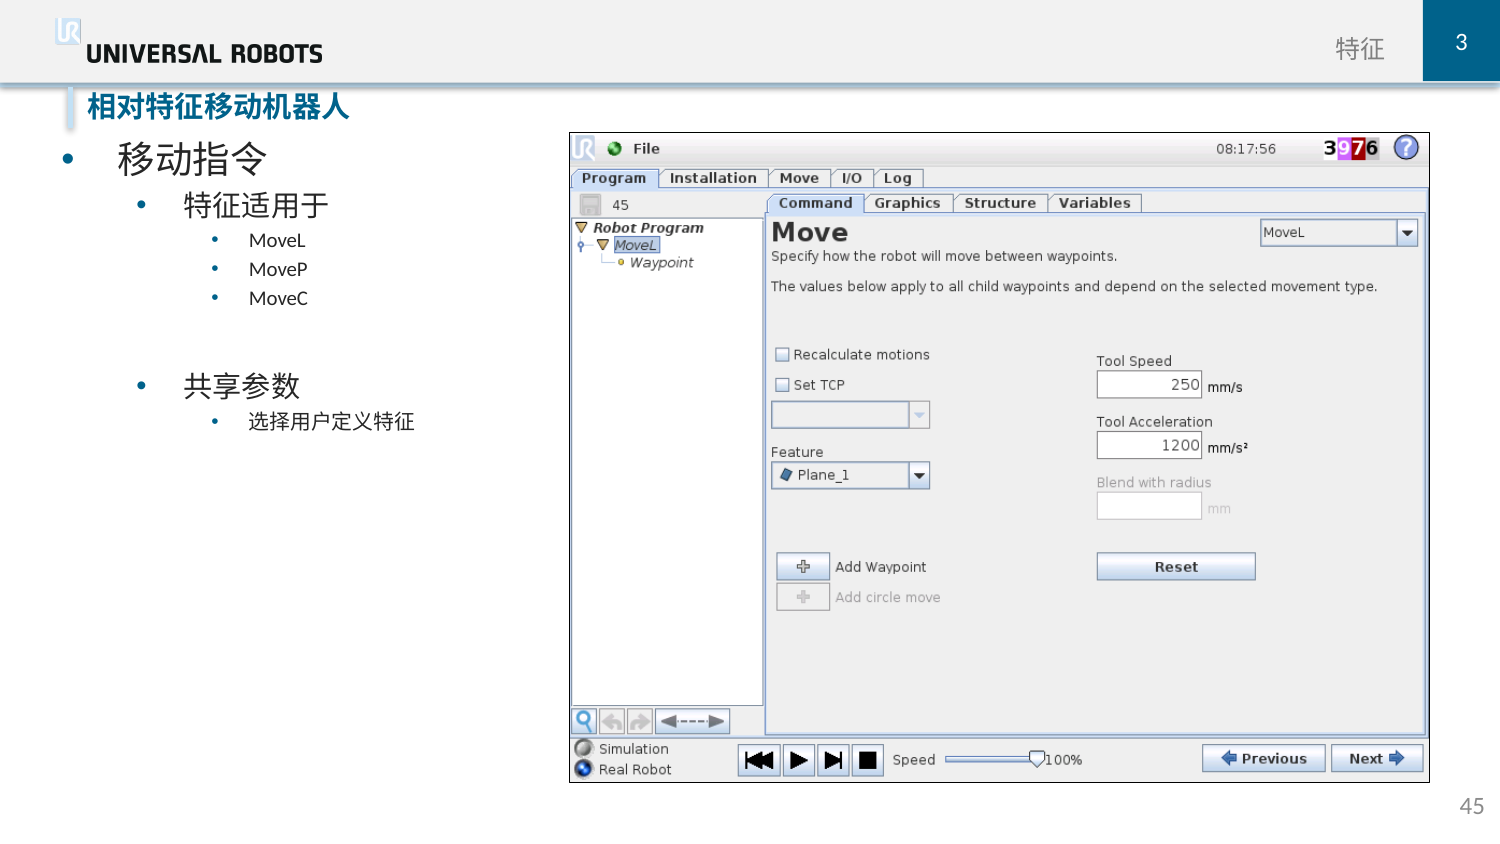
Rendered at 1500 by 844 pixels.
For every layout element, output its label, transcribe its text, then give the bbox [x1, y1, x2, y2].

picture [55, 18, 322, 63]
list 特征 [750, 0, 1386, 65]
list 3 [1422, 0, 1500, 82]
picture [568, 131, 1430, 783]
list 相对特征移动机器人 [87, 87, 749, 130]
slide_number 45 [1350, 782, 1500, 827]
text_box 移动指令 特征适用于 MoveL MoveP MoveC 共享参数 选择用户定义特征 [46, 81, 562, 827]
